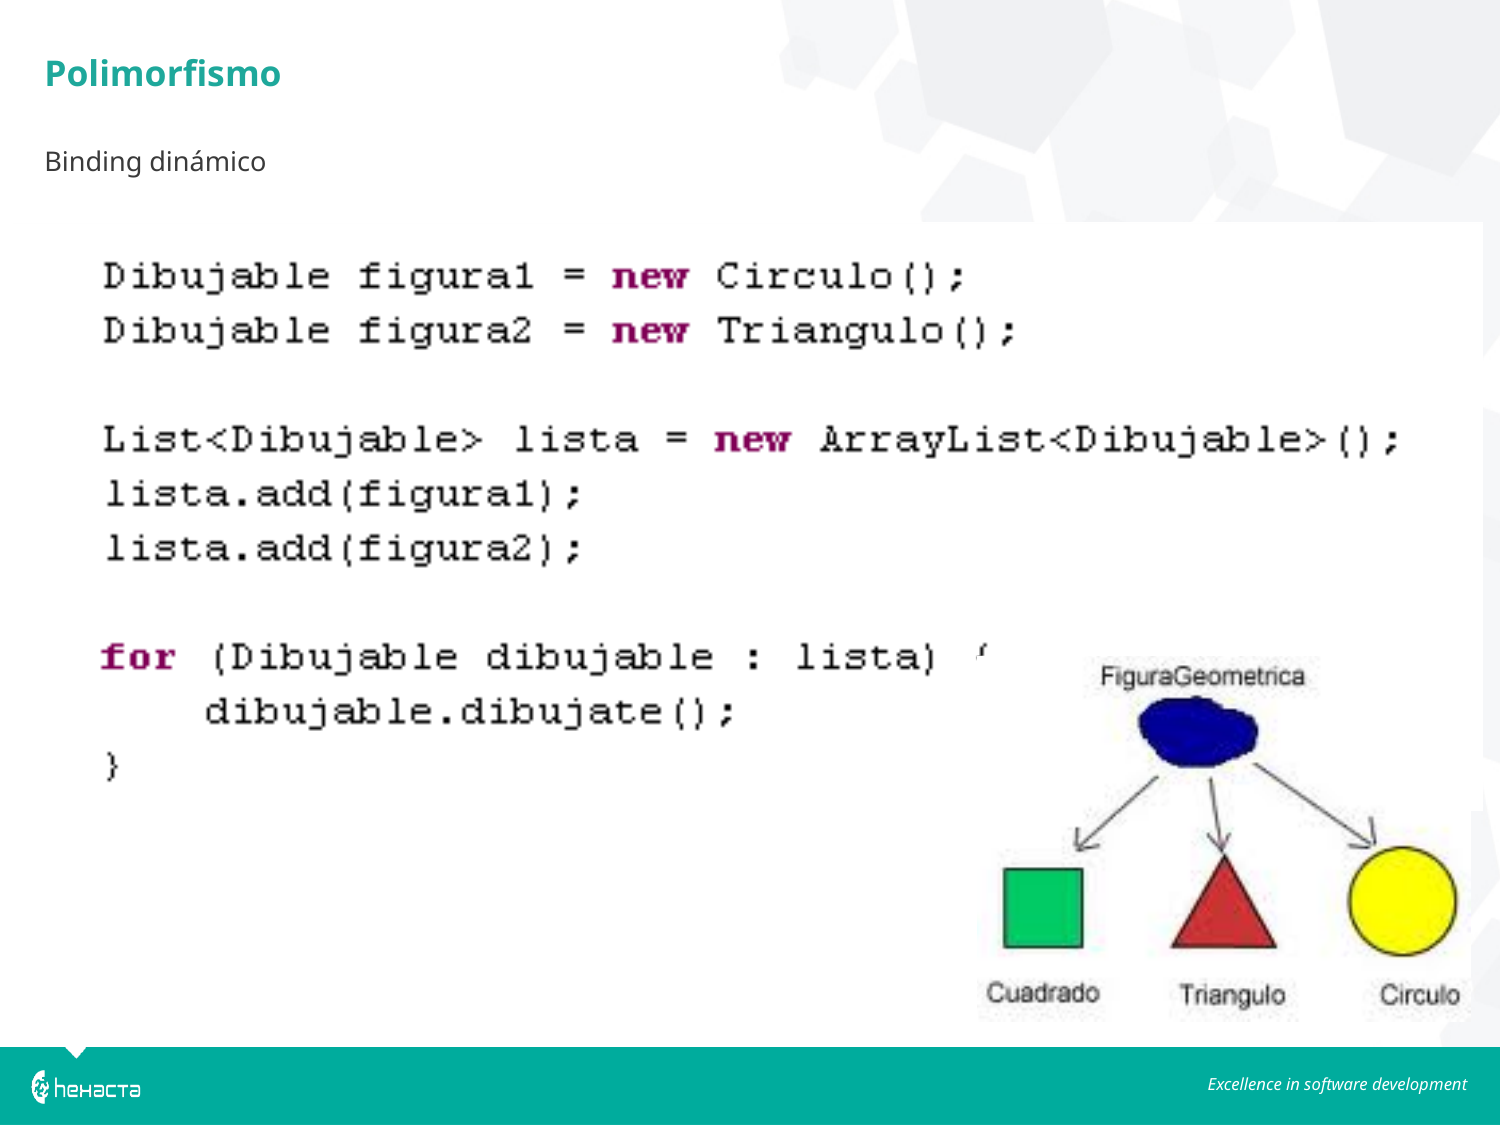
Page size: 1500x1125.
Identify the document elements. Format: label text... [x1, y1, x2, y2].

picture [0, 0, 1500, 1125]
list Polimorfismo [29, 43, 1471, 122]
list Binding dinámico [29, 137, 1471, 200]
